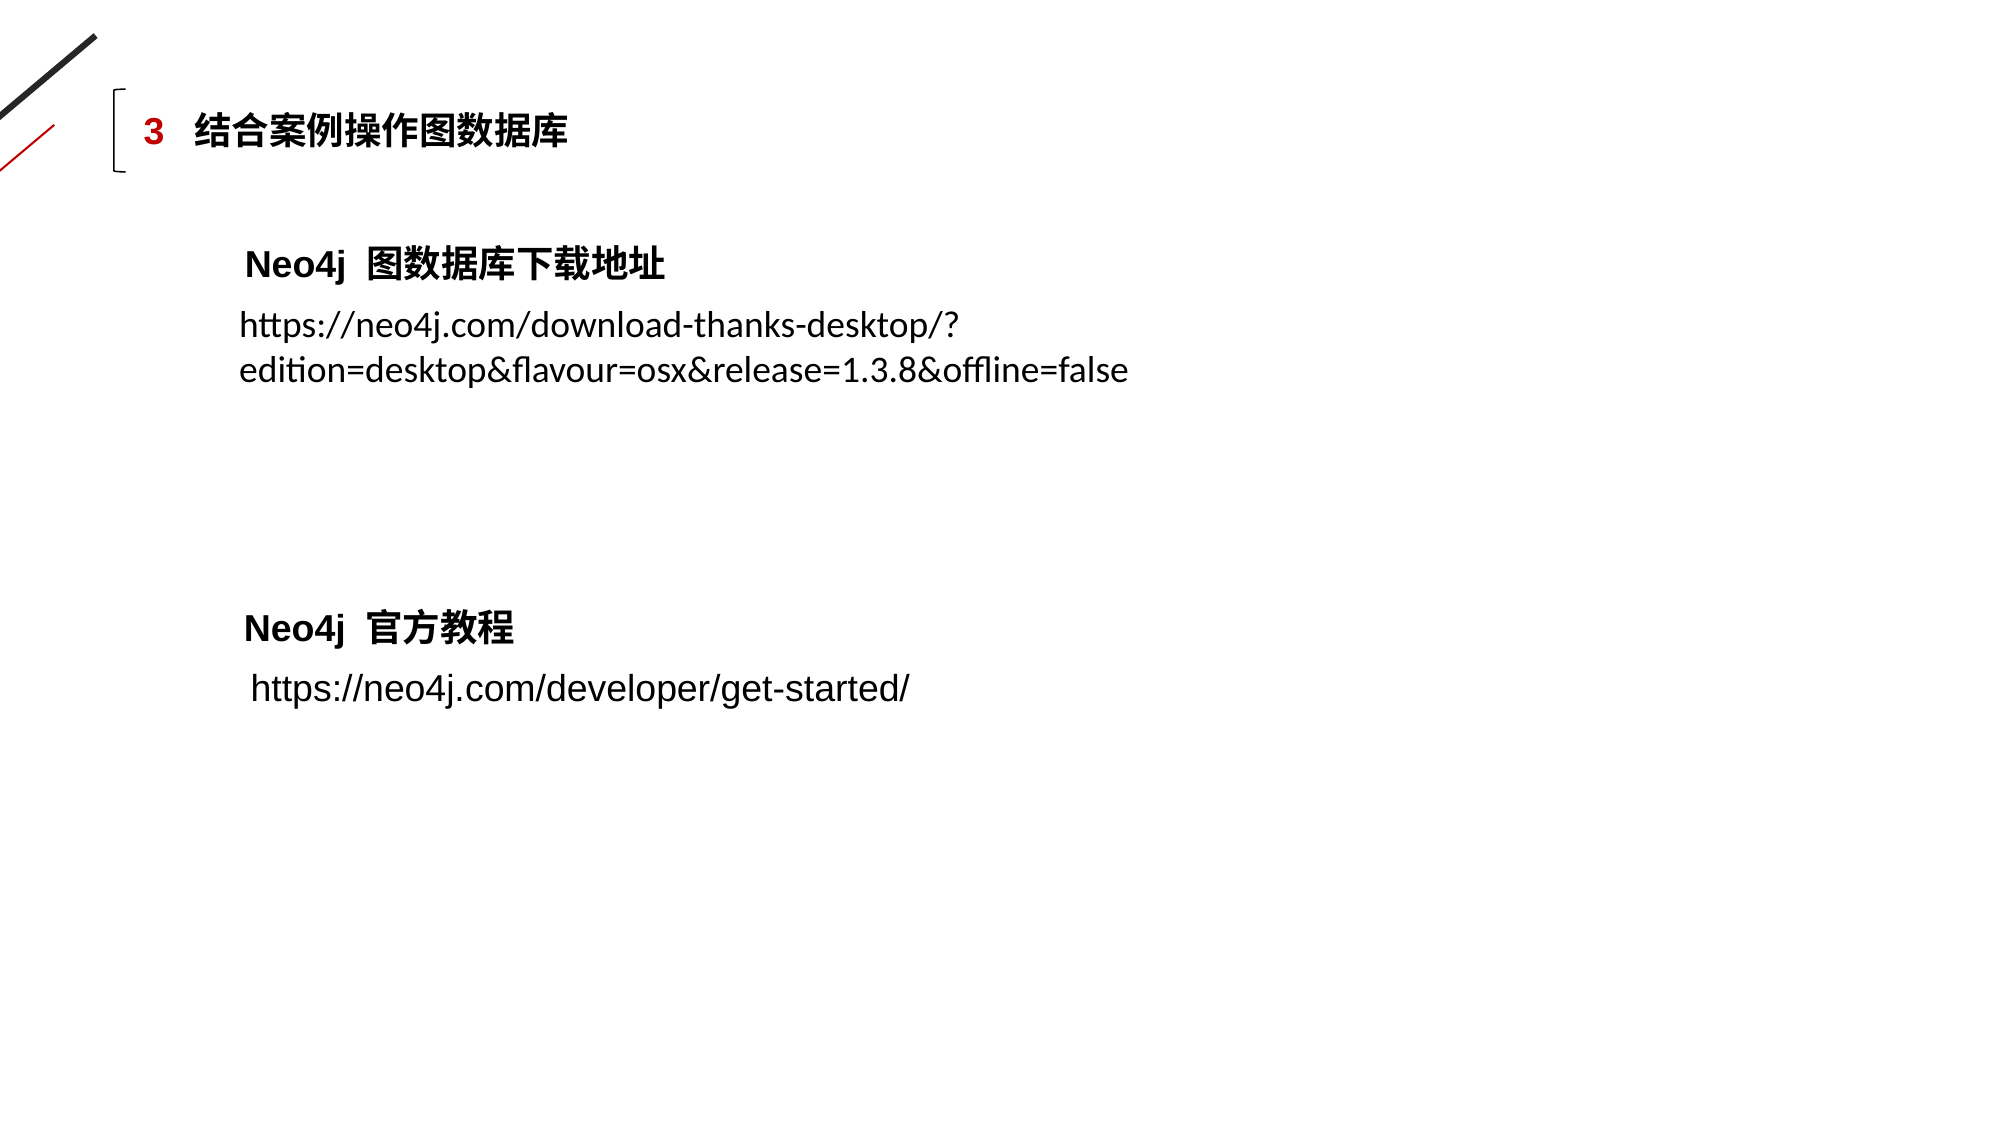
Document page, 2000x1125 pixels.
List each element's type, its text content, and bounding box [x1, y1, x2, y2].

text_box https://neo4j.com/developer/get-started/ [235, 656, 926, 717]
text_box Neo4j 图数据库下载地址 [230, 232, 681, 293]
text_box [0, 35, 96, 144]
text_box [113, 88, 126, 173]
text_box https://neo4j.com/download-thanks-desktop/?edition=desktop&flavour=osx&release=1.3.8&offline=false [149, 292, 1149, 398]
text_box Neo4j 官方教程 [229, 596, 531, 657]
text_box 3 结合案例操作图数据库 [128, 100, 584, 160]
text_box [0, 124, 55, 179]
